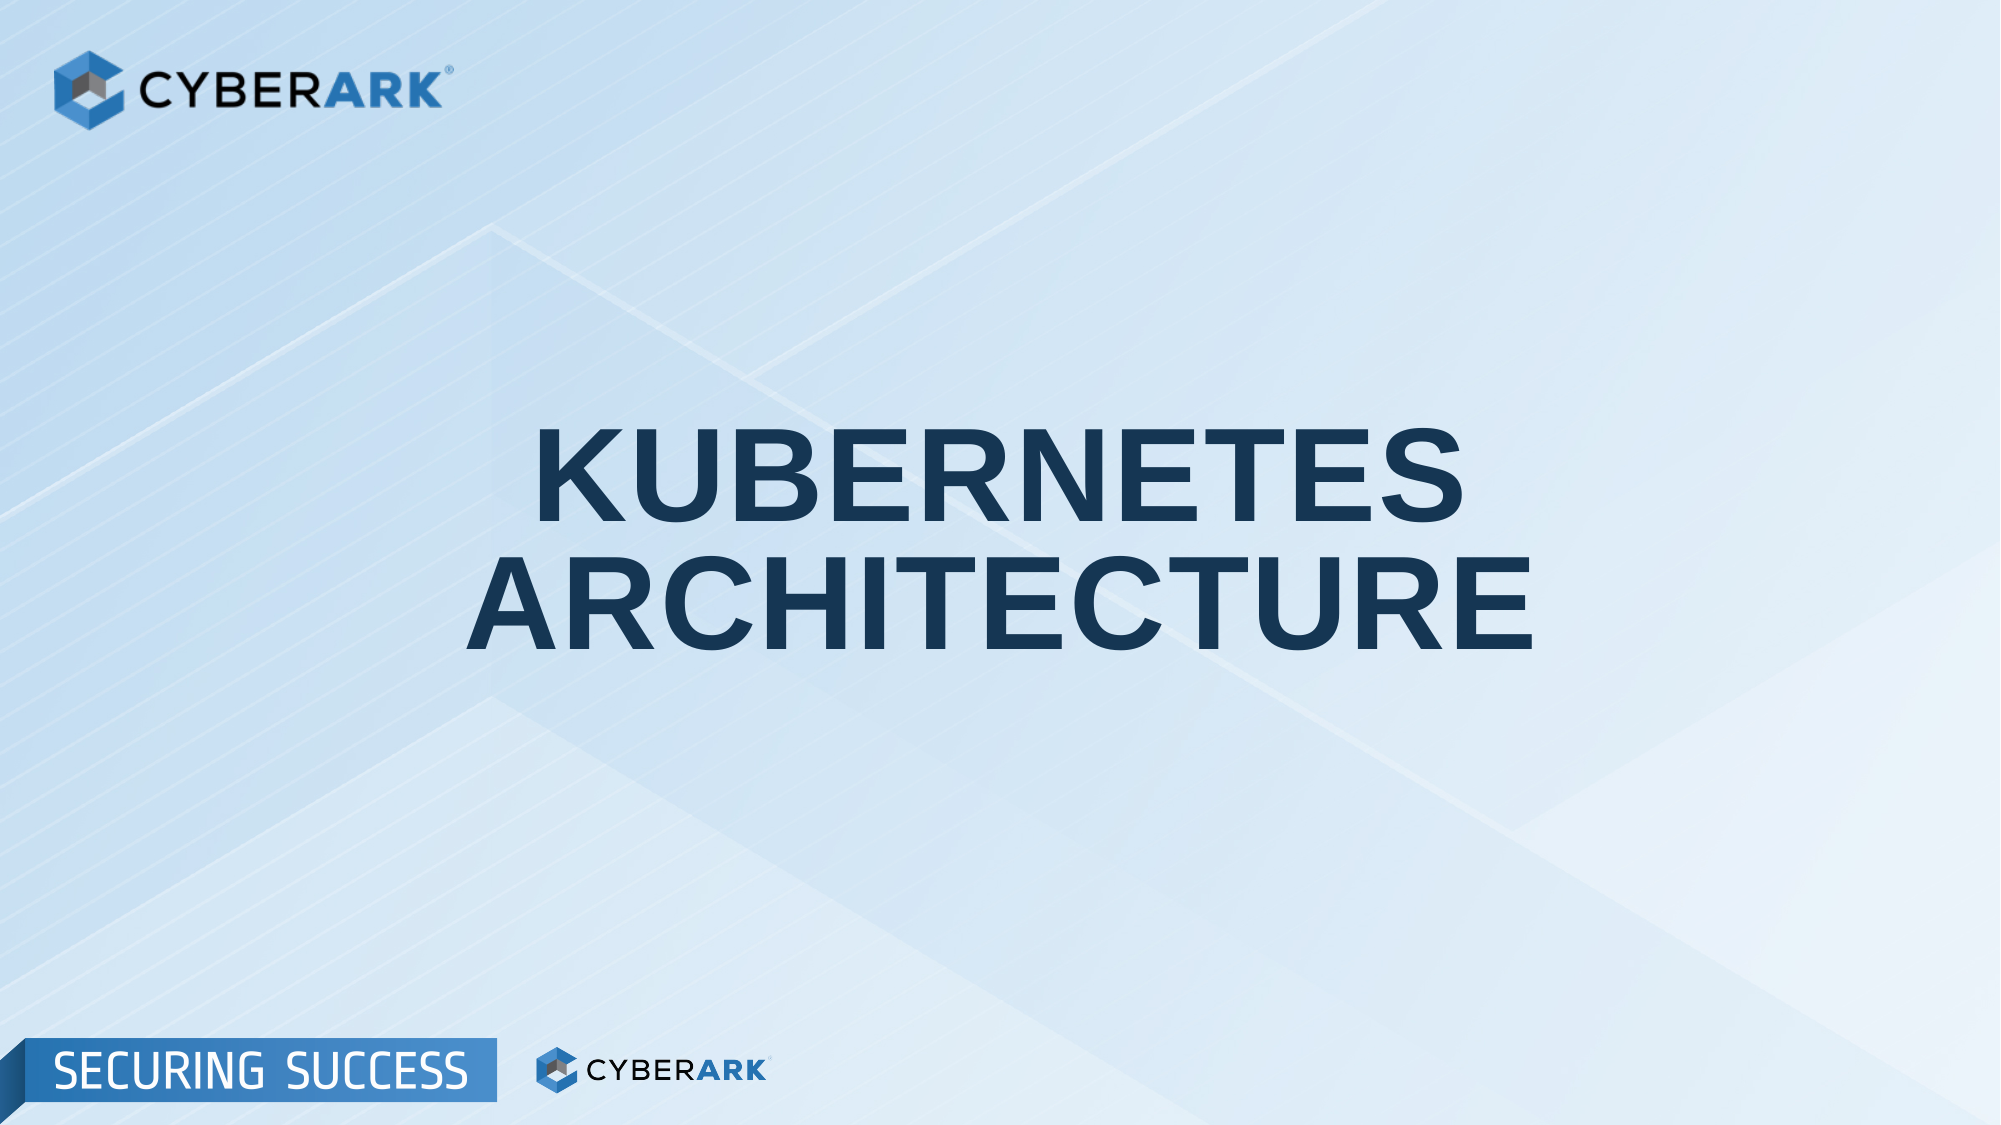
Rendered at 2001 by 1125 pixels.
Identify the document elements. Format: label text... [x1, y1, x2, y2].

picture [0, 0, 2001, 1125]
title Kubernetes Architecture [237, 508, 1765, 586]
